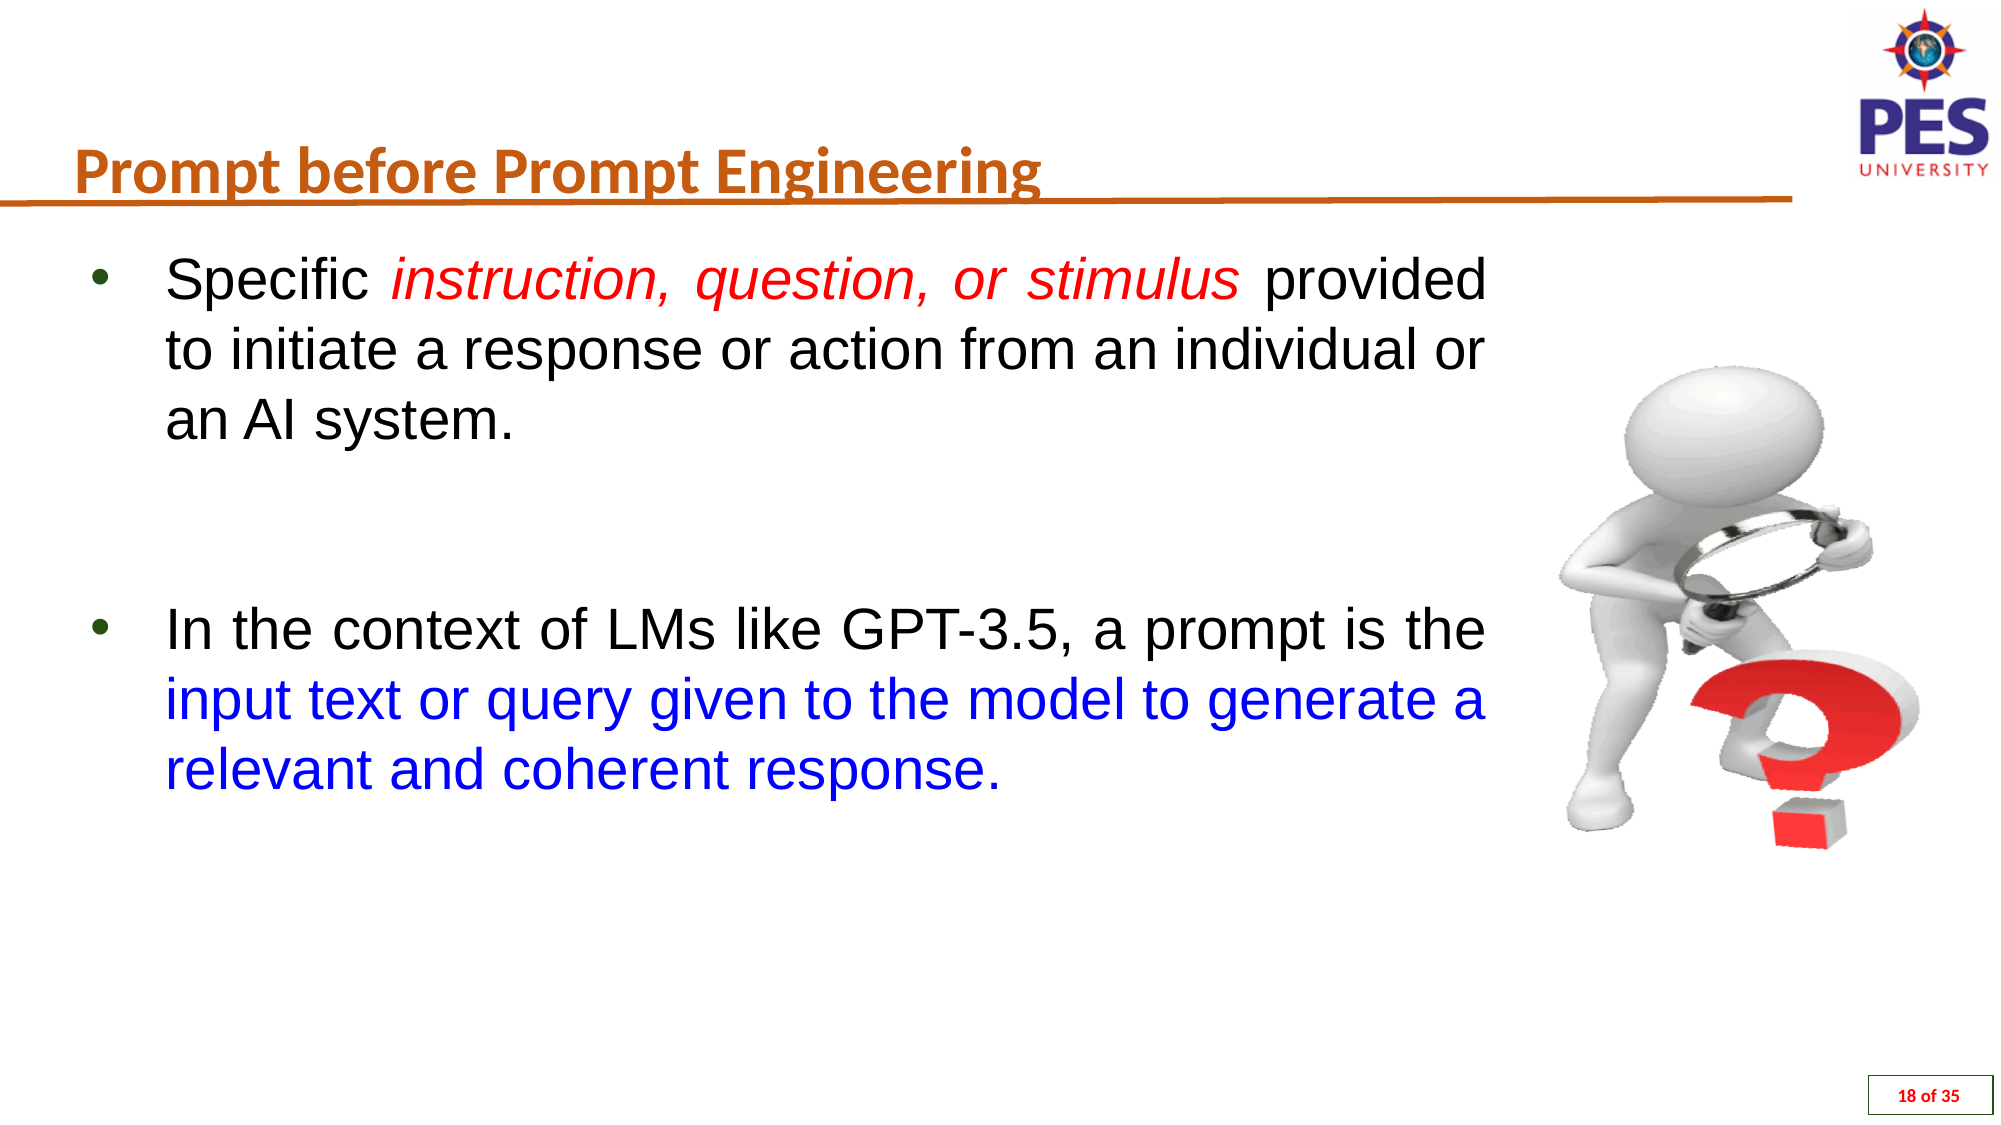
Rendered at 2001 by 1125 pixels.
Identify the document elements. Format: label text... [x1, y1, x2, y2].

picture [1853, 7, 1994, 181]
text_box Specific instruction, question, or stimulus provided to initiate a response or action from an individual or an AI system. In the context of LMs like GPT-3.5, a prompt is the input text or query given to the model to generate a relevant and coherent response. [75, 226, 1504, 817]
picture [1464, 291, 2000, 938]
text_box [0, 198, 1793, 204]
text_box Prompt before Prompt Engineering [59, 119, 1923, 211]
